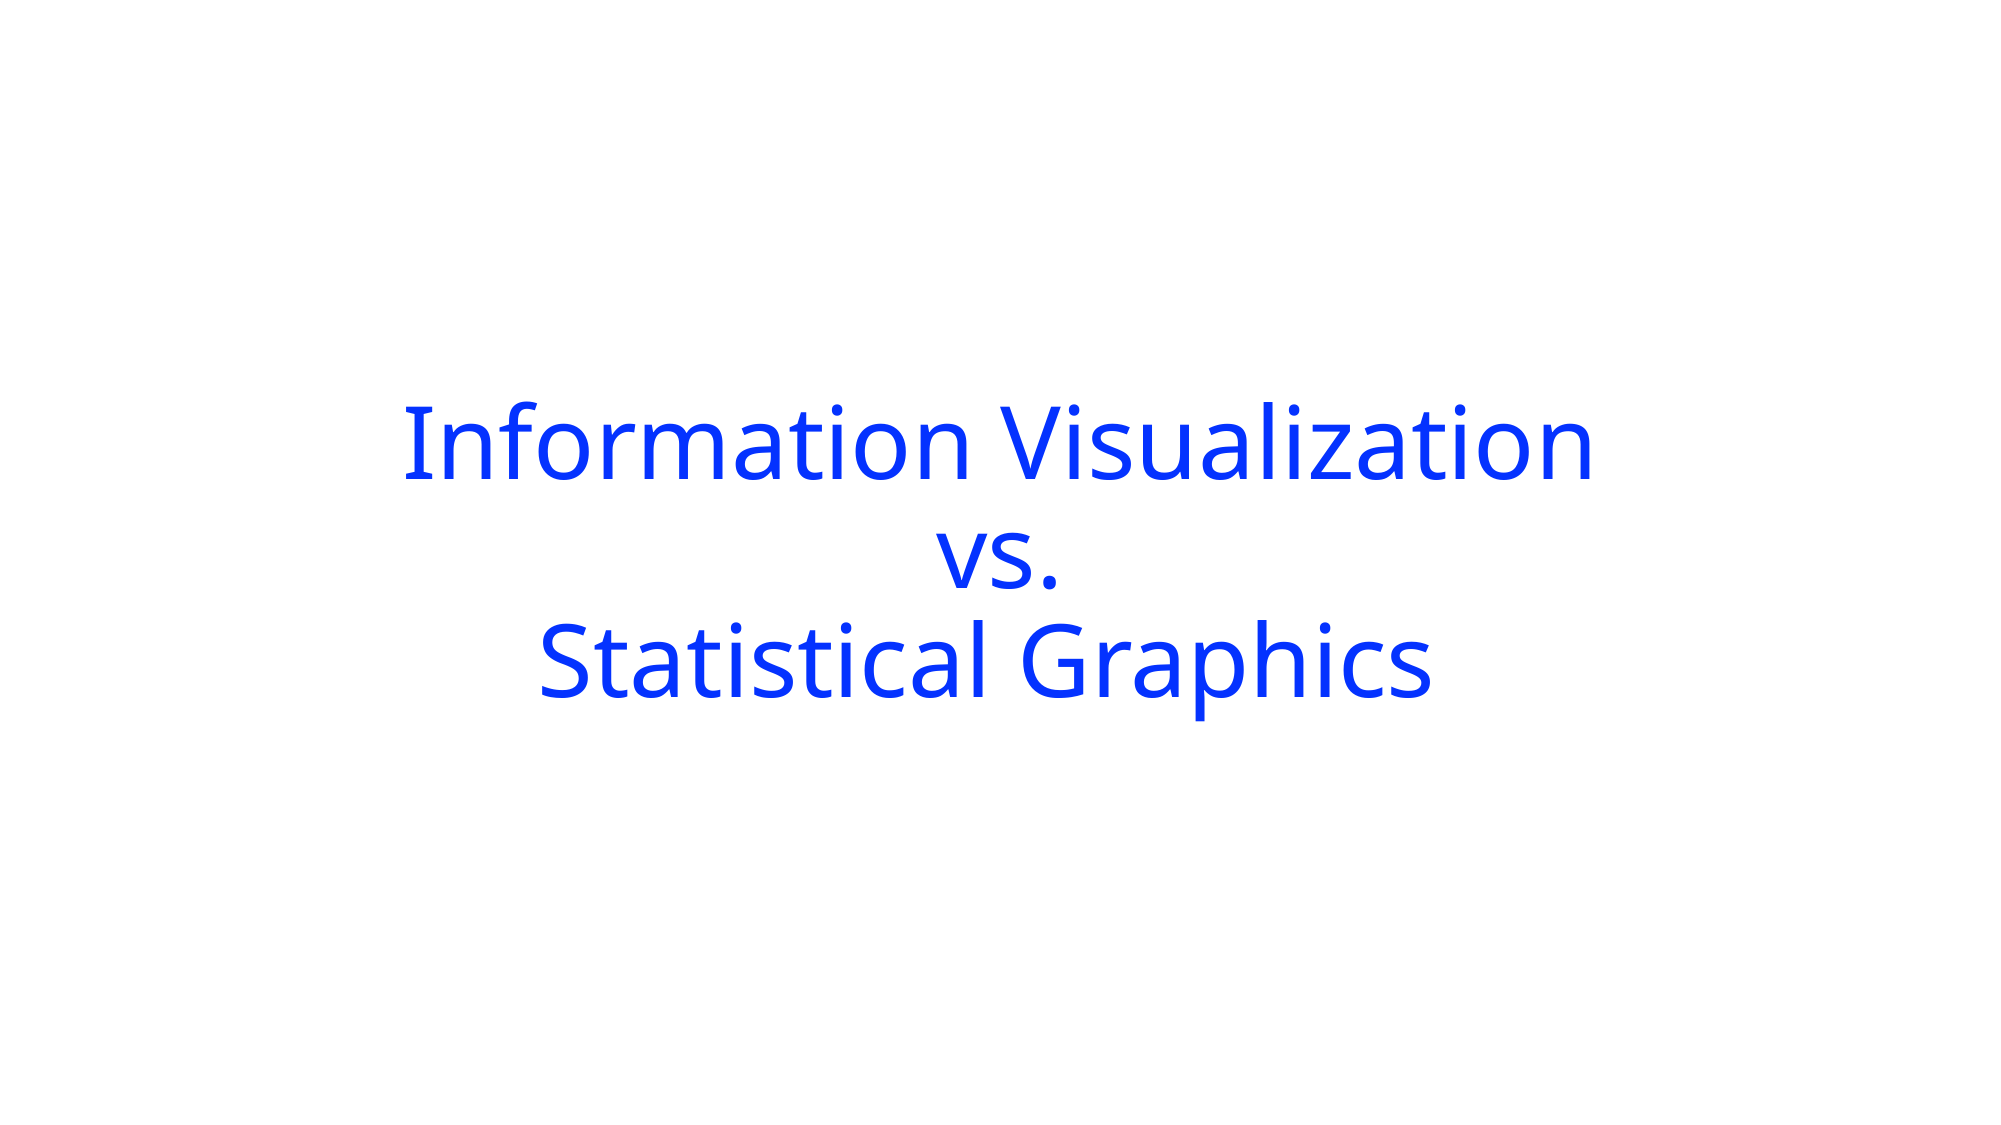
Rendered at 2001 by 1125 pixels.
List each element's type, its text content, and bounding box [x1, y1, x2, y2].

title Information Visualization vs. Statistical Graphics [362, 349, 1638, 728]
